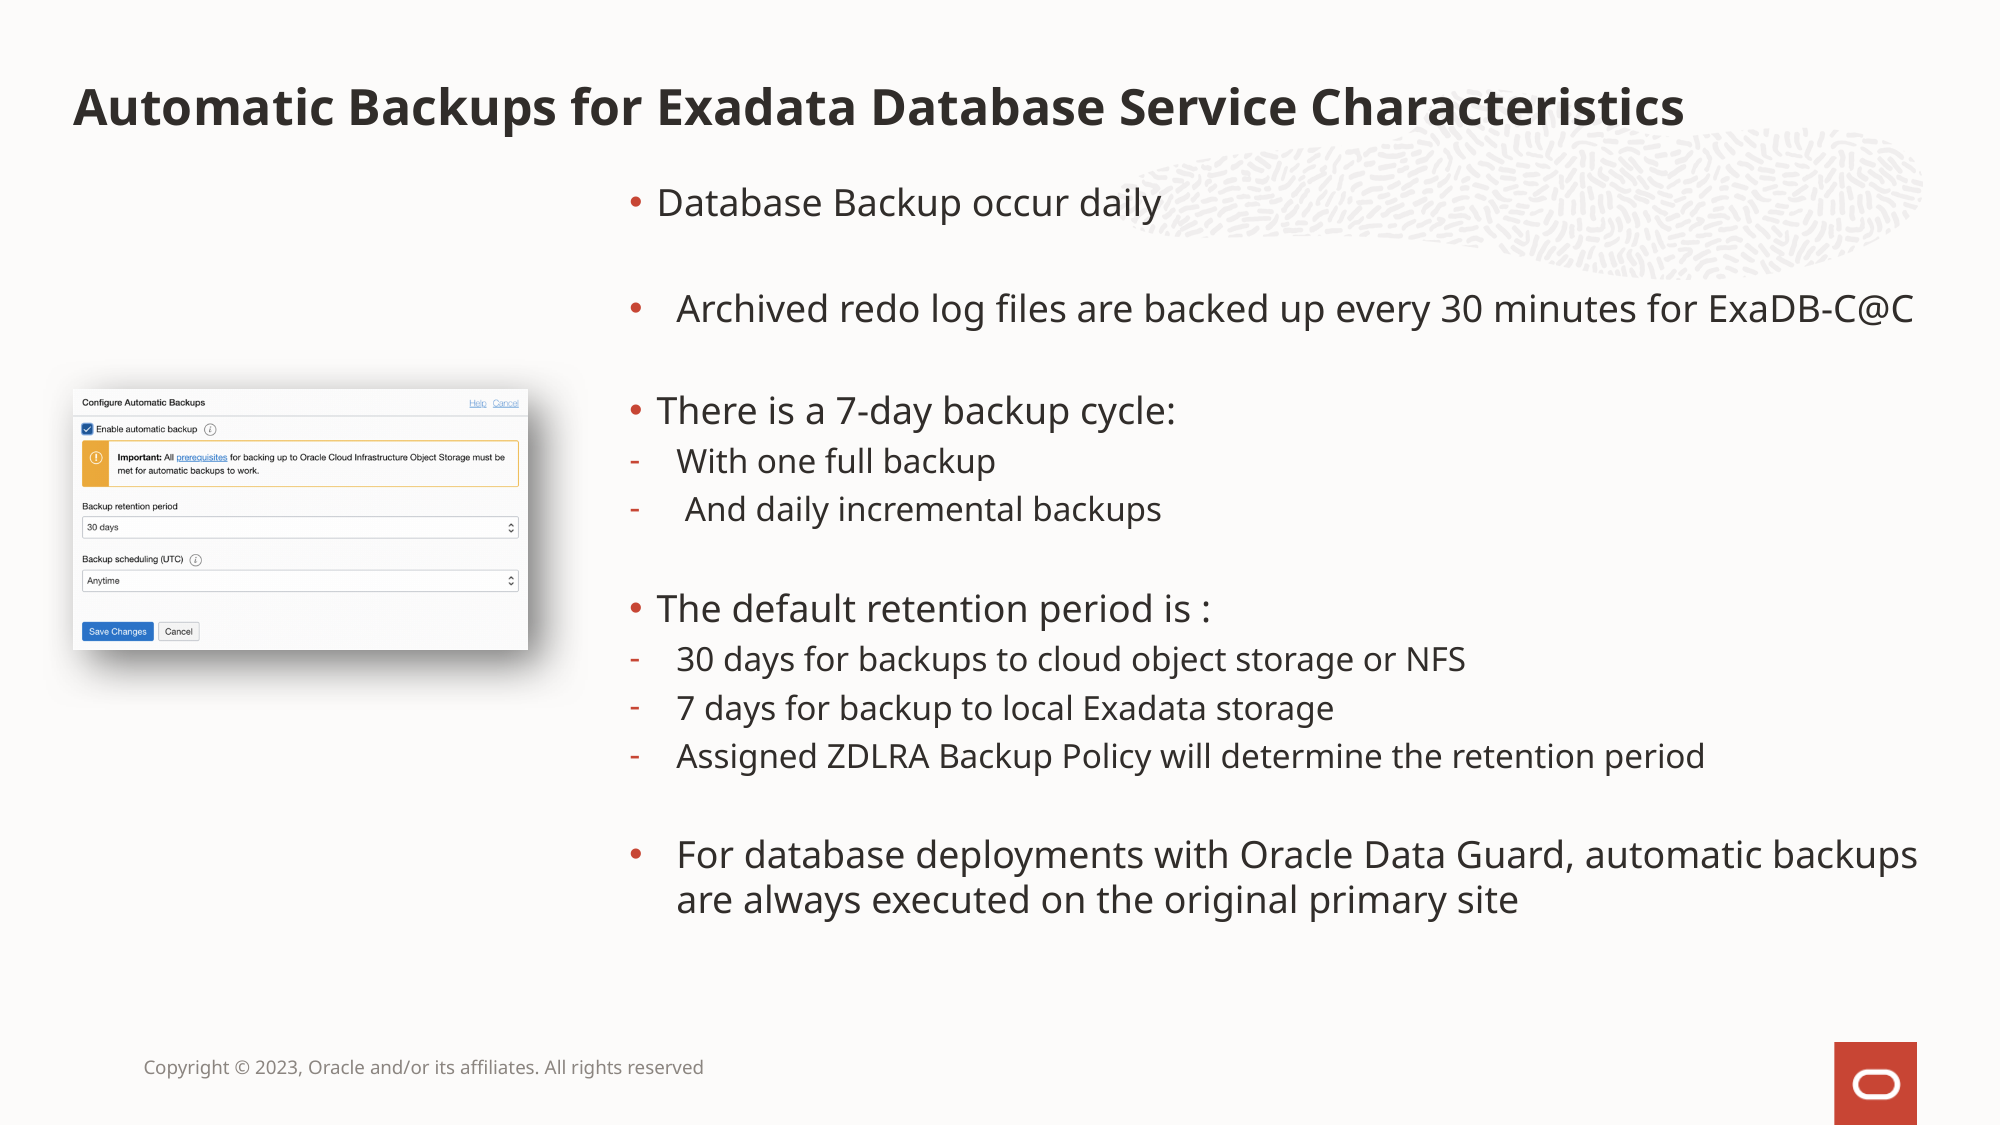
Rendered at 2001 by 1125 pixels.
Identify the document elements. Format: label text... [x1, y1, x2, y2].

footer Copyright © 2023, Oracle and/or its affiliates. All rights reserved [143, 1037, 1086, 1098]
picture [1100, 44, 1934, 171]
title Automatic Backups for Exadata Database Service Characteristics [73, 1, 1824, 137]
text_box Database Backup occur daily Archived redo log files are backed up every 30 minutes for ExaDB-C@C There is a 7-day backup cycle: With one full backup And daily incremental backups The default retention period is : 30 days for backups to cloud object storage or NFS 7 days for backup to local Exadata storage Assigned ZDLRA Backup Policy will determine the retention period For database deployments with Oracle Data Guard, automatic backups are always executed on the original primary site [614, 171, 1967, 929]
picture [73, 389, 528, 650]
